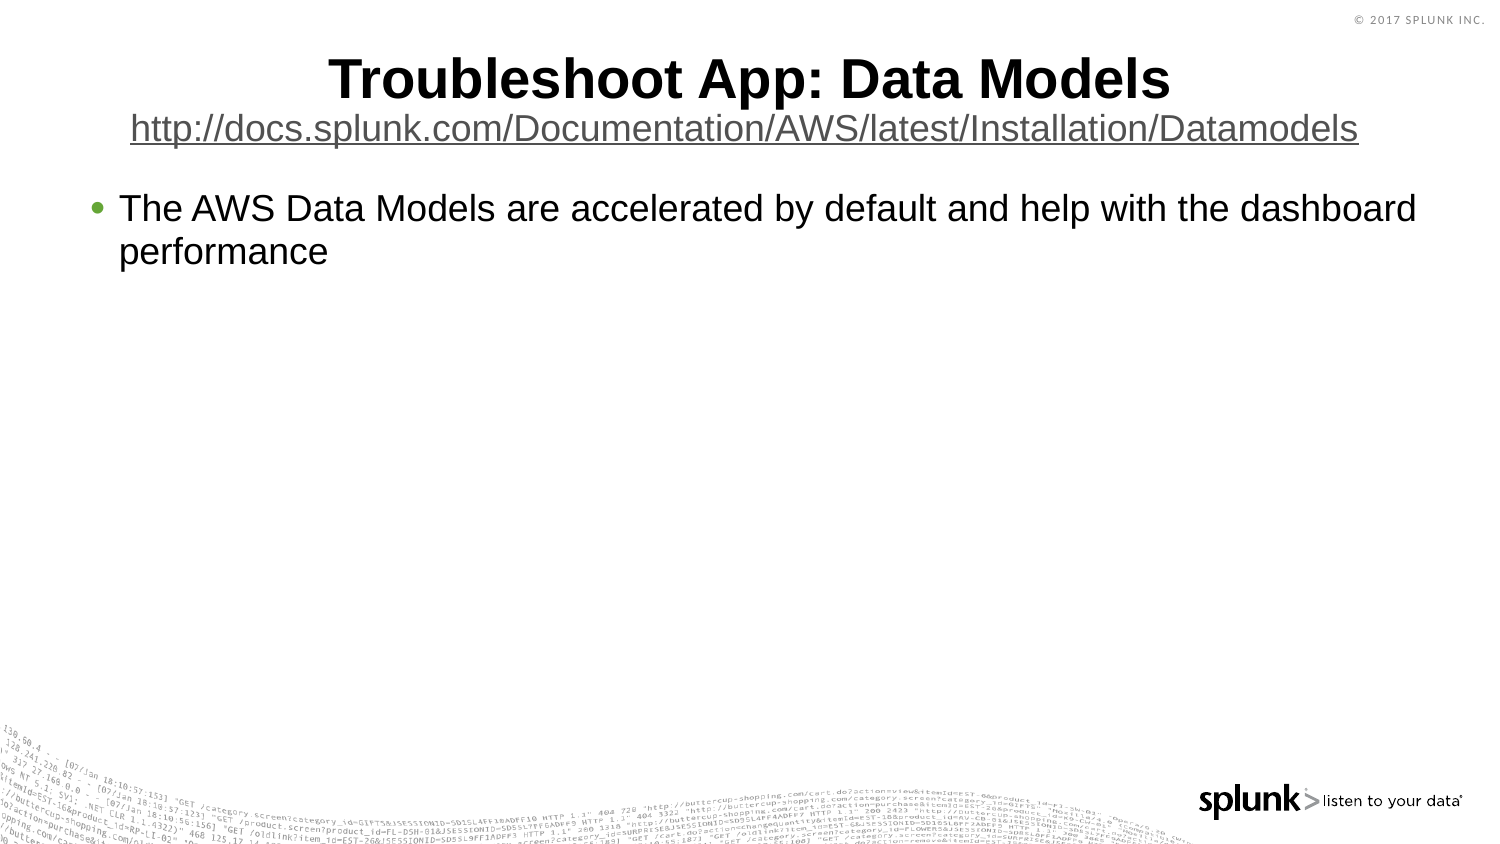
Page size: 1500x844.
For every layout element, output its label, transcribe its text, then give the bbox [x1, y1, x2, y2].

subtitle http://docs.splunk.com/Documentation/AWS/latest/Installation/Datamodels [56, 108, 1444, 142]
picture [0, 0, 1500, 844]
title Troubleshoot App: Data Models [56, 38, 1444, 93]
list The AWS Data Models are accelerated by default and help with the dashboard performance [56, 157, 1444, 727]
